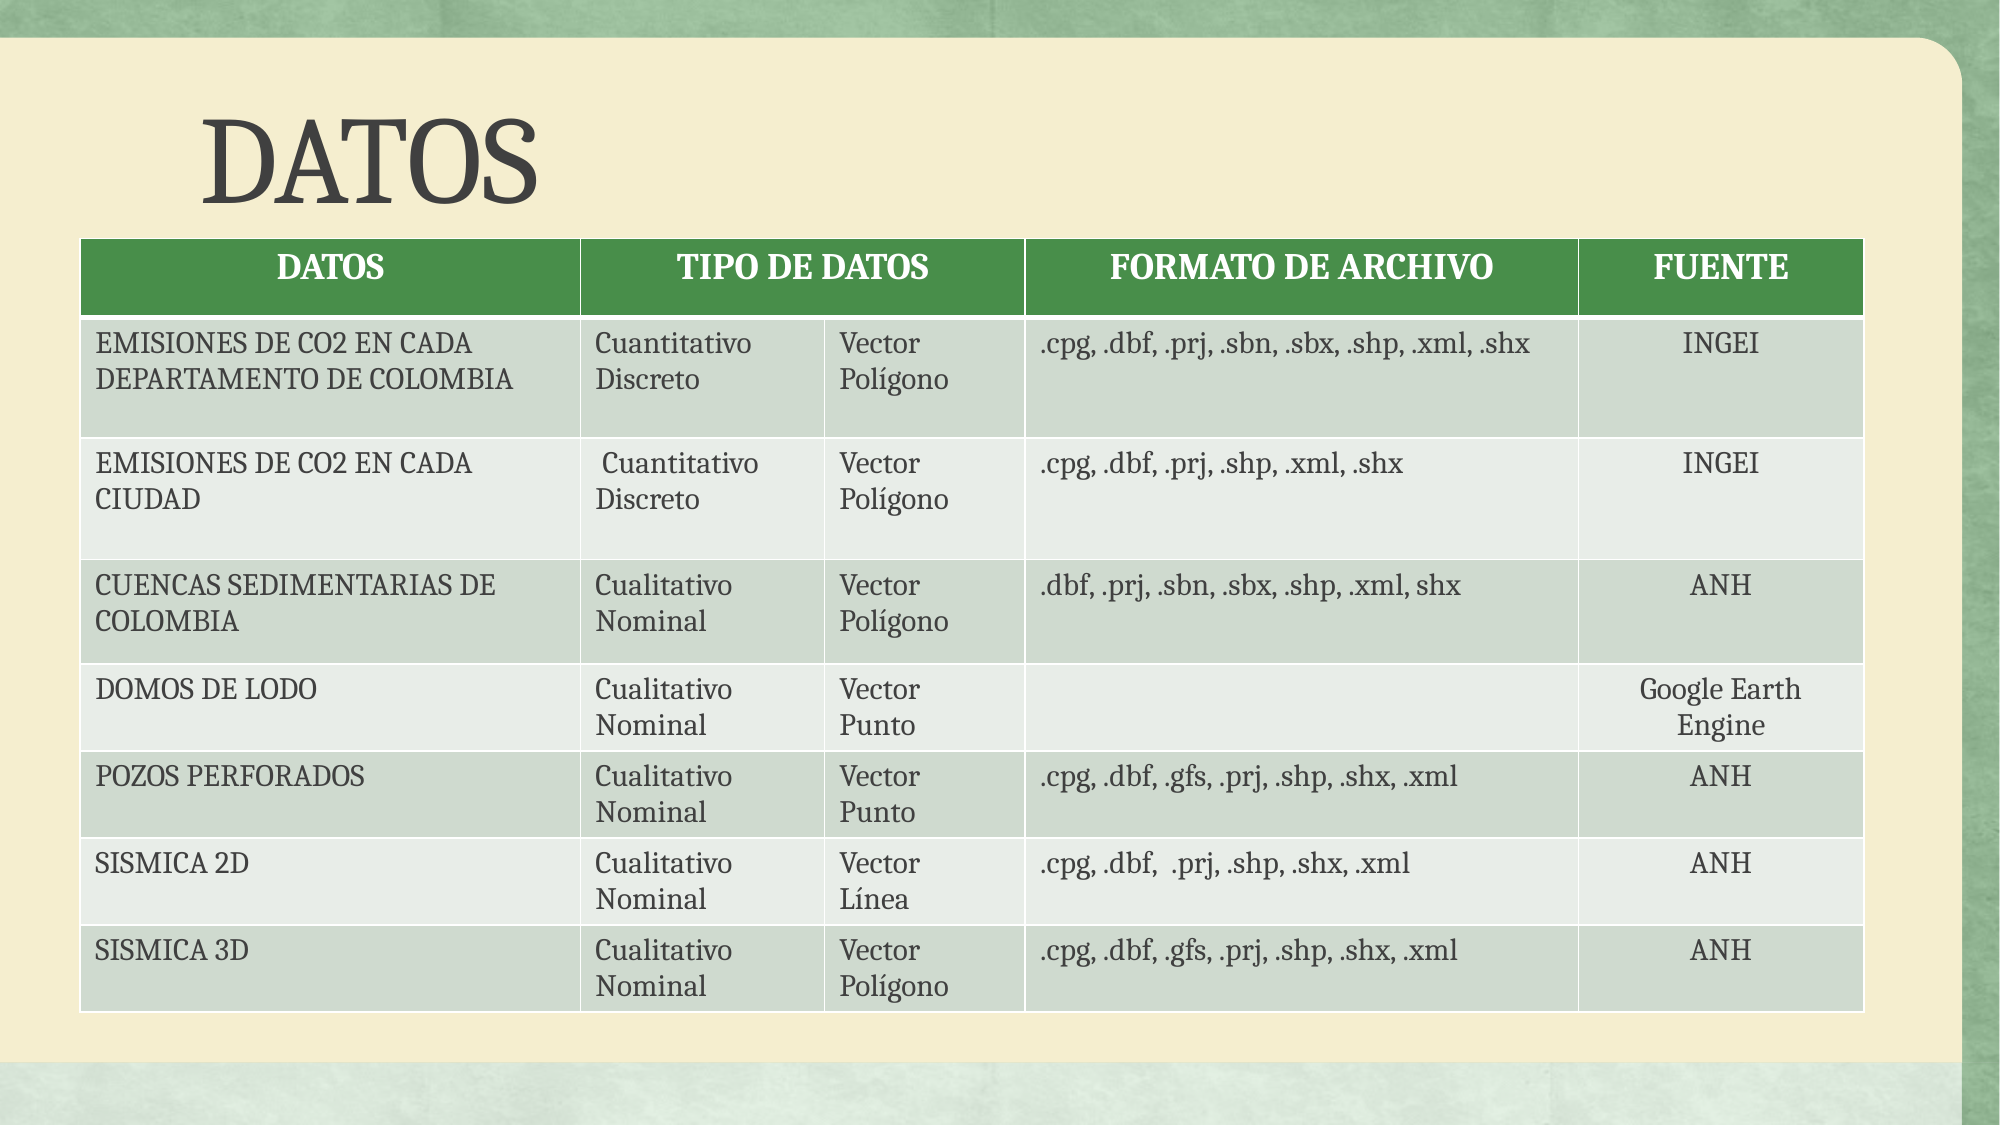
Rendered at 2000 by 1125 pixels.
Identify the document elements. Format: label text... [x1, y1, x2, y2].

table_cell Google Earth Engine [1579, 665, 1863, 750]
table_cell ANH [1579, 560, 1863, 663]
table_cell Vector Polígono [825, 439, 1024, 559]
table_cell [1026, 665, 1578, 750]
table_header FORMATO DE ARCHIVO [1026, 239, 1578, 315]
table_cell SISMICA 3D [81, 926, 580, 1011]
table_cell .cpg, .dbf, .prj, .sbn, .sbx, .shp, .xml, .shx [1026, 320, 1578, 437]
table_cell ANH [1579, 839, 1863, 924]
table_cell Vector Línea [825, 839, 1024, 924]
table_cell Vector Polígono [825, 926, 1024, 1011]
table_cell Vector Polígono [825, 560, 1024, 663]
table_cell SISMICA 2D [81, 839, 580, 924]
table_cell EMISIONES DE CO2 EN CADA CIUDAD [81, 439, 580, 559]
table_cell Cualitativo Nominal [581, 752, 824, 837]
table_cell Vector Punto [825, 752, 1024, 837]
table_cell INGEI [1579, 439, 1863, 559]
title DATOS [184, 43, 1760, 238]
table_cell INGEI [1579, 320, 1863, 437]
table_cell EMISIONES DE CO2 EN CADA DEPARTAMENTO DE COLOMBIA [81, 320, 580, 437]
table_cell POZOS PERFORADOS [81, 752, 580, 837]
table_cell ANH [1579, 752, 1863, 837]
table_cell Vector Polígono [825, 320, 1024, 437]
table_cell Cualitativo Nominal [581, 560, 824, 663]
table_cell ANH [1579, 926, 1863, 1011]
table_header FUENTE [1579, 239, 1863, 315]
table_cell Cualitativo Nominal [581, 839, 824, 924]
table_header DATOS [81, 239, 580, 315]
table_cell .cpg, .dbf, .prj, .shp, .xml, .shx [1026, 439, 1578, 559]
table_cell CUENCAS SEDIMENTARIAS DE COLOMBIA [81, 560, 580, 663]
table_cell .cpg, .dbf, .prj, .shp, .shx, .xml [1026, 839, 1578, 924]
table_cell Cuantitativo Discreto [581, 439, 824, 559]
table_cell .dbf, .prj, .sbn, .sbx, .shp, .xml, shx [1026, 560, 1578, 663]
table_cell Cualitativo Nominal [581, 926, 824, 1011]
table_cell Cualitativo Nominal [581, 665, 824, 750]
table_cell DOMOS DE LODO [81, 665, 580, 750]
table_cell .cpg, .dbf, .gfs, .prj, .shp, .shx, .xml [1026, 752, 1578, 837]
table_cell Cuantitativo Discreto [581, 320, 824, 437]
table_header TIPO DE DATOS [581, 239, 1024, 315]
table_cell .cpg, .dbf, .gfs, .prj, .shp, .shx, .xml [1026, 926, 1578, 1011]
table_cell Vector Punto [825, 665, 1024, 750]
